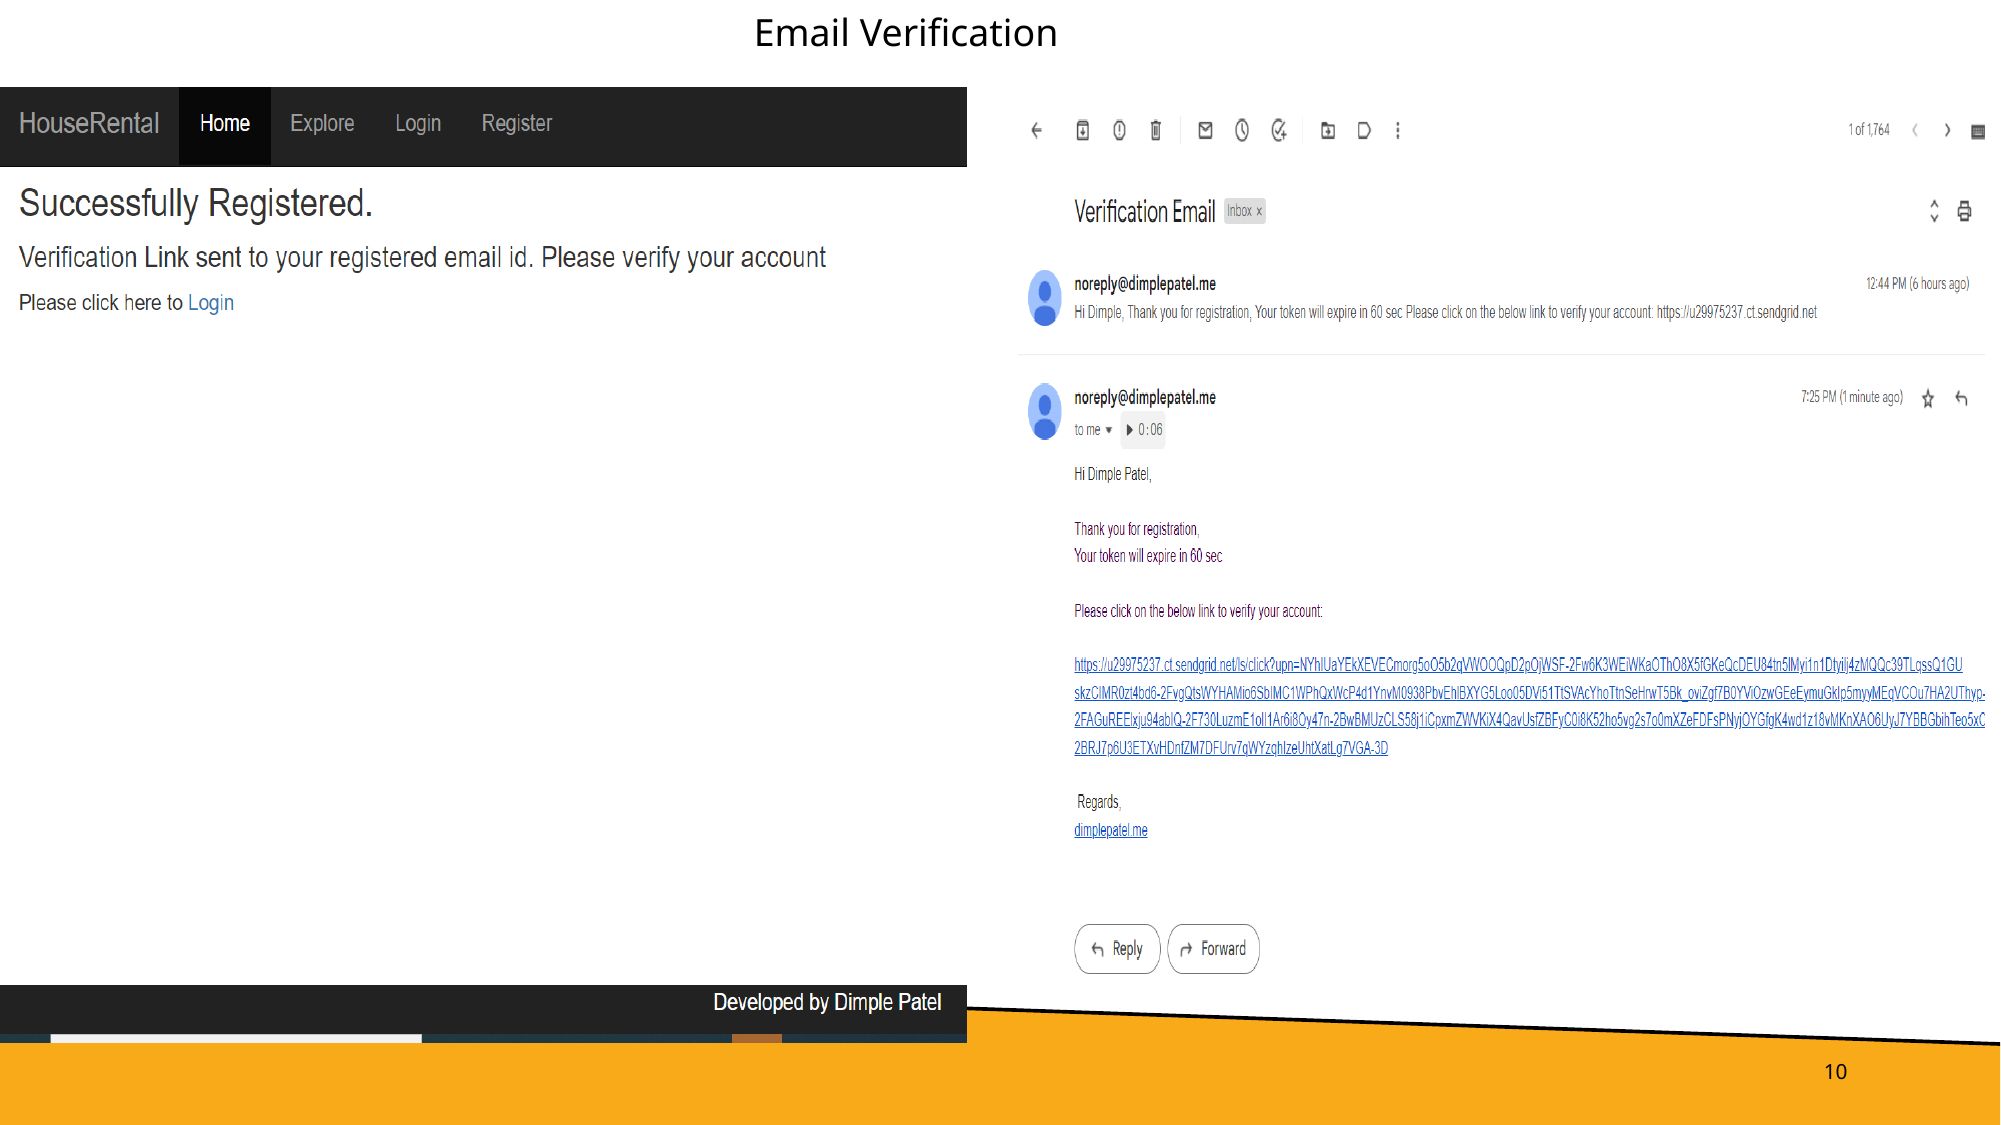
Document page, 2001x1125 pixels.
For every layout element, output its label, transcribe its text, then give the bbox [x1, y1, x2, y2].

picture [0, 87, 967, 1043]
picture [1018, 102, 1985, 987]
text_box Email Verification [739, 1, 1159, 61]
slide_number 10 [1412, 1042, 1863, 1103]
